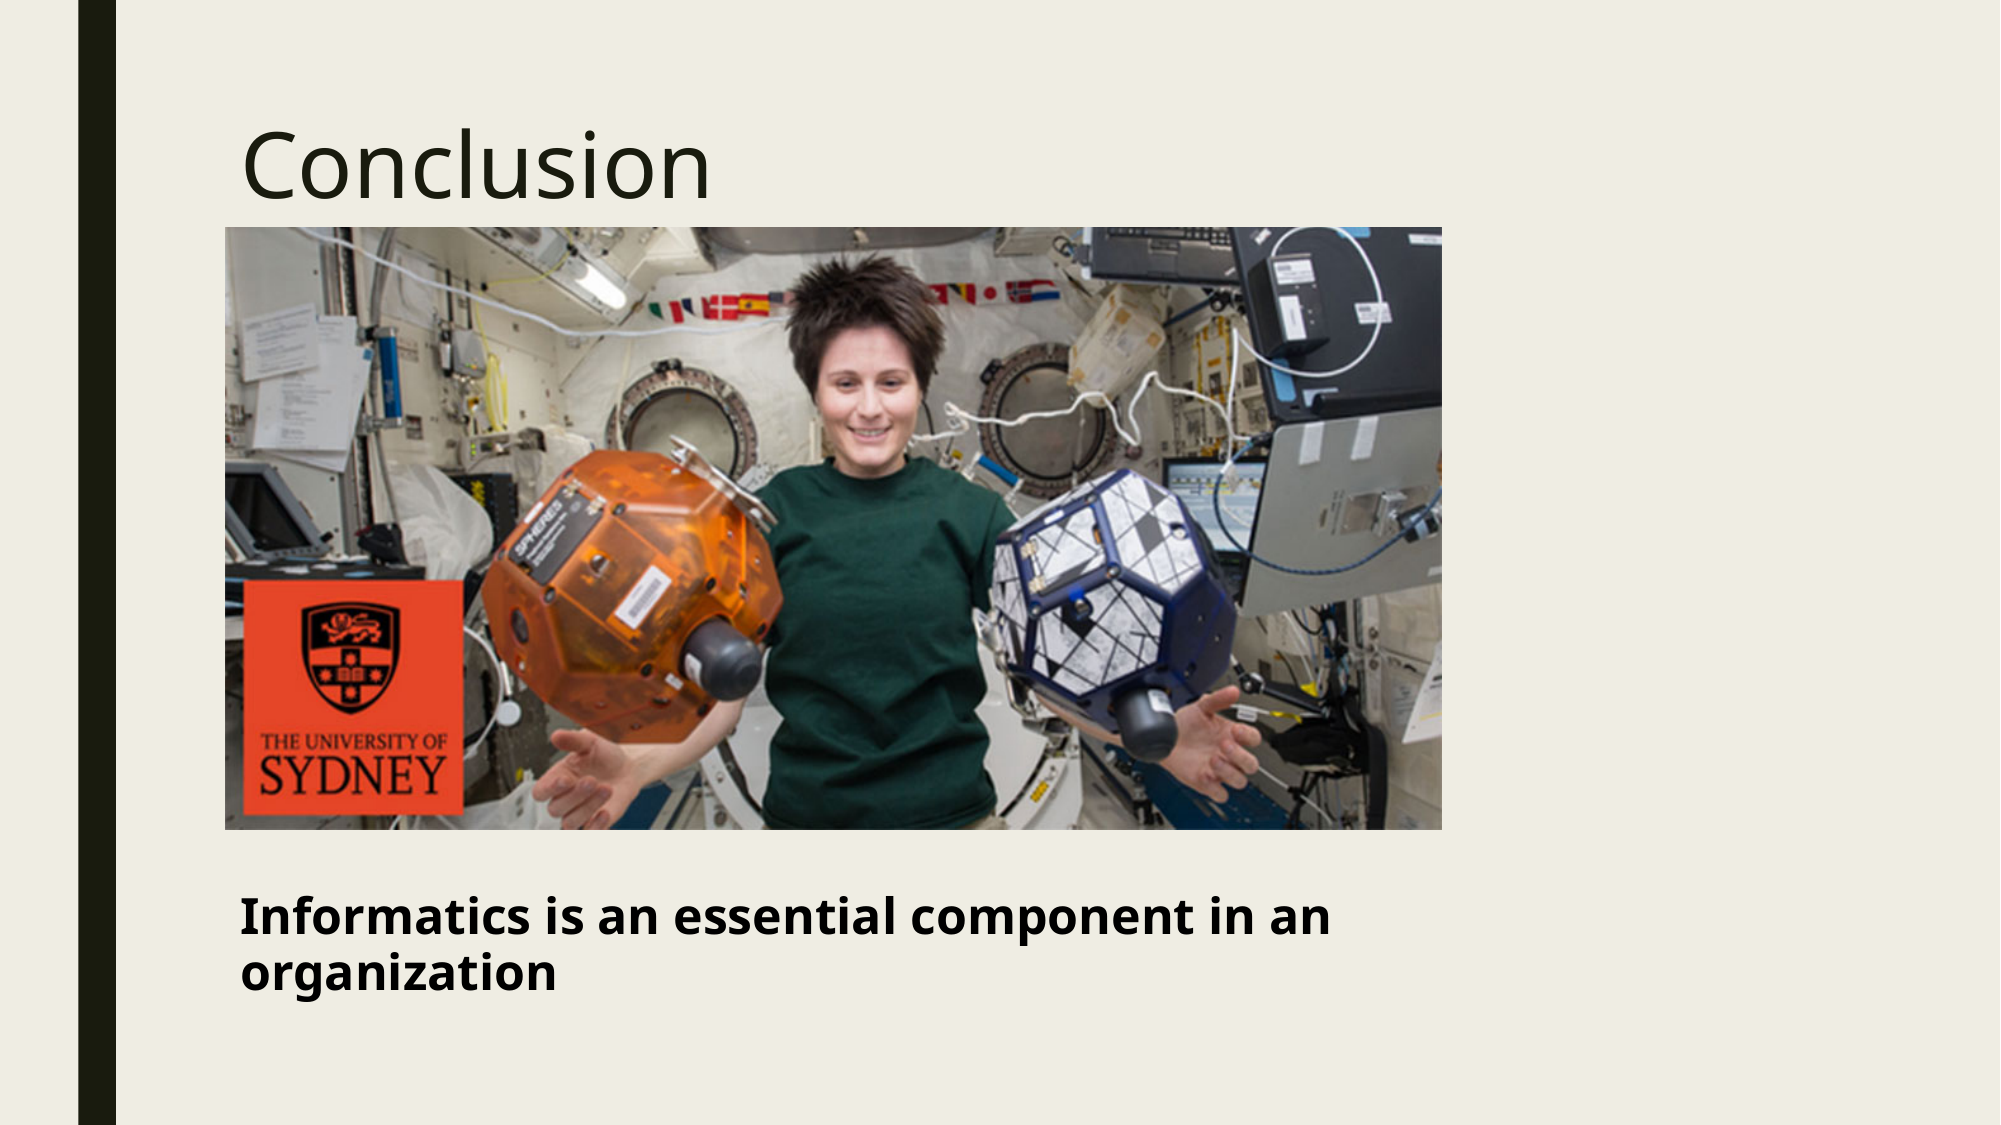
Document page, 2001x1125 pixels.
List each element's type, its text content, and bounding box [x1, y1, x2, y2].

list Informatics is an essential component in an organization [225, 881, 1528, 1048]
title Conclusion [225, 112, 1800, 357]
picture [224, 227, 1442, 830]
